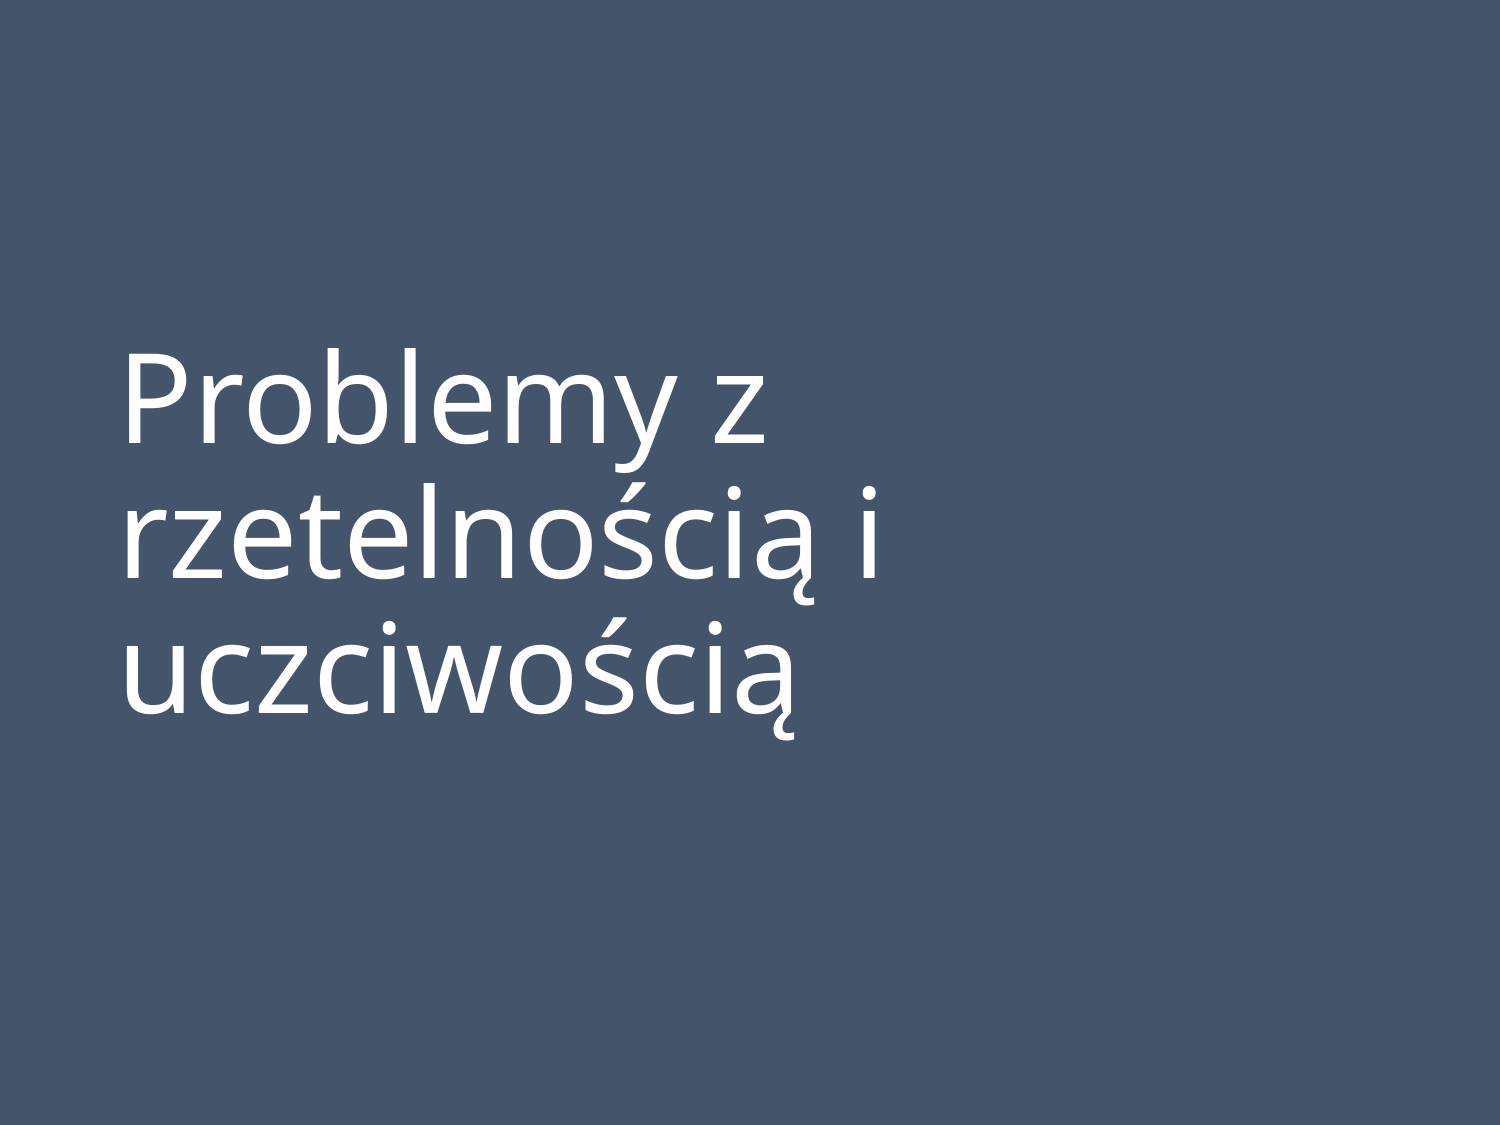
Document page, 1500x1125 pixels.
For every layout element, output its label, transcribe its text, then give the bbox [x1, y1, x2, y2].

title Problemy z rzetelnością i uczciwością [102, 280, 1397, 749]
